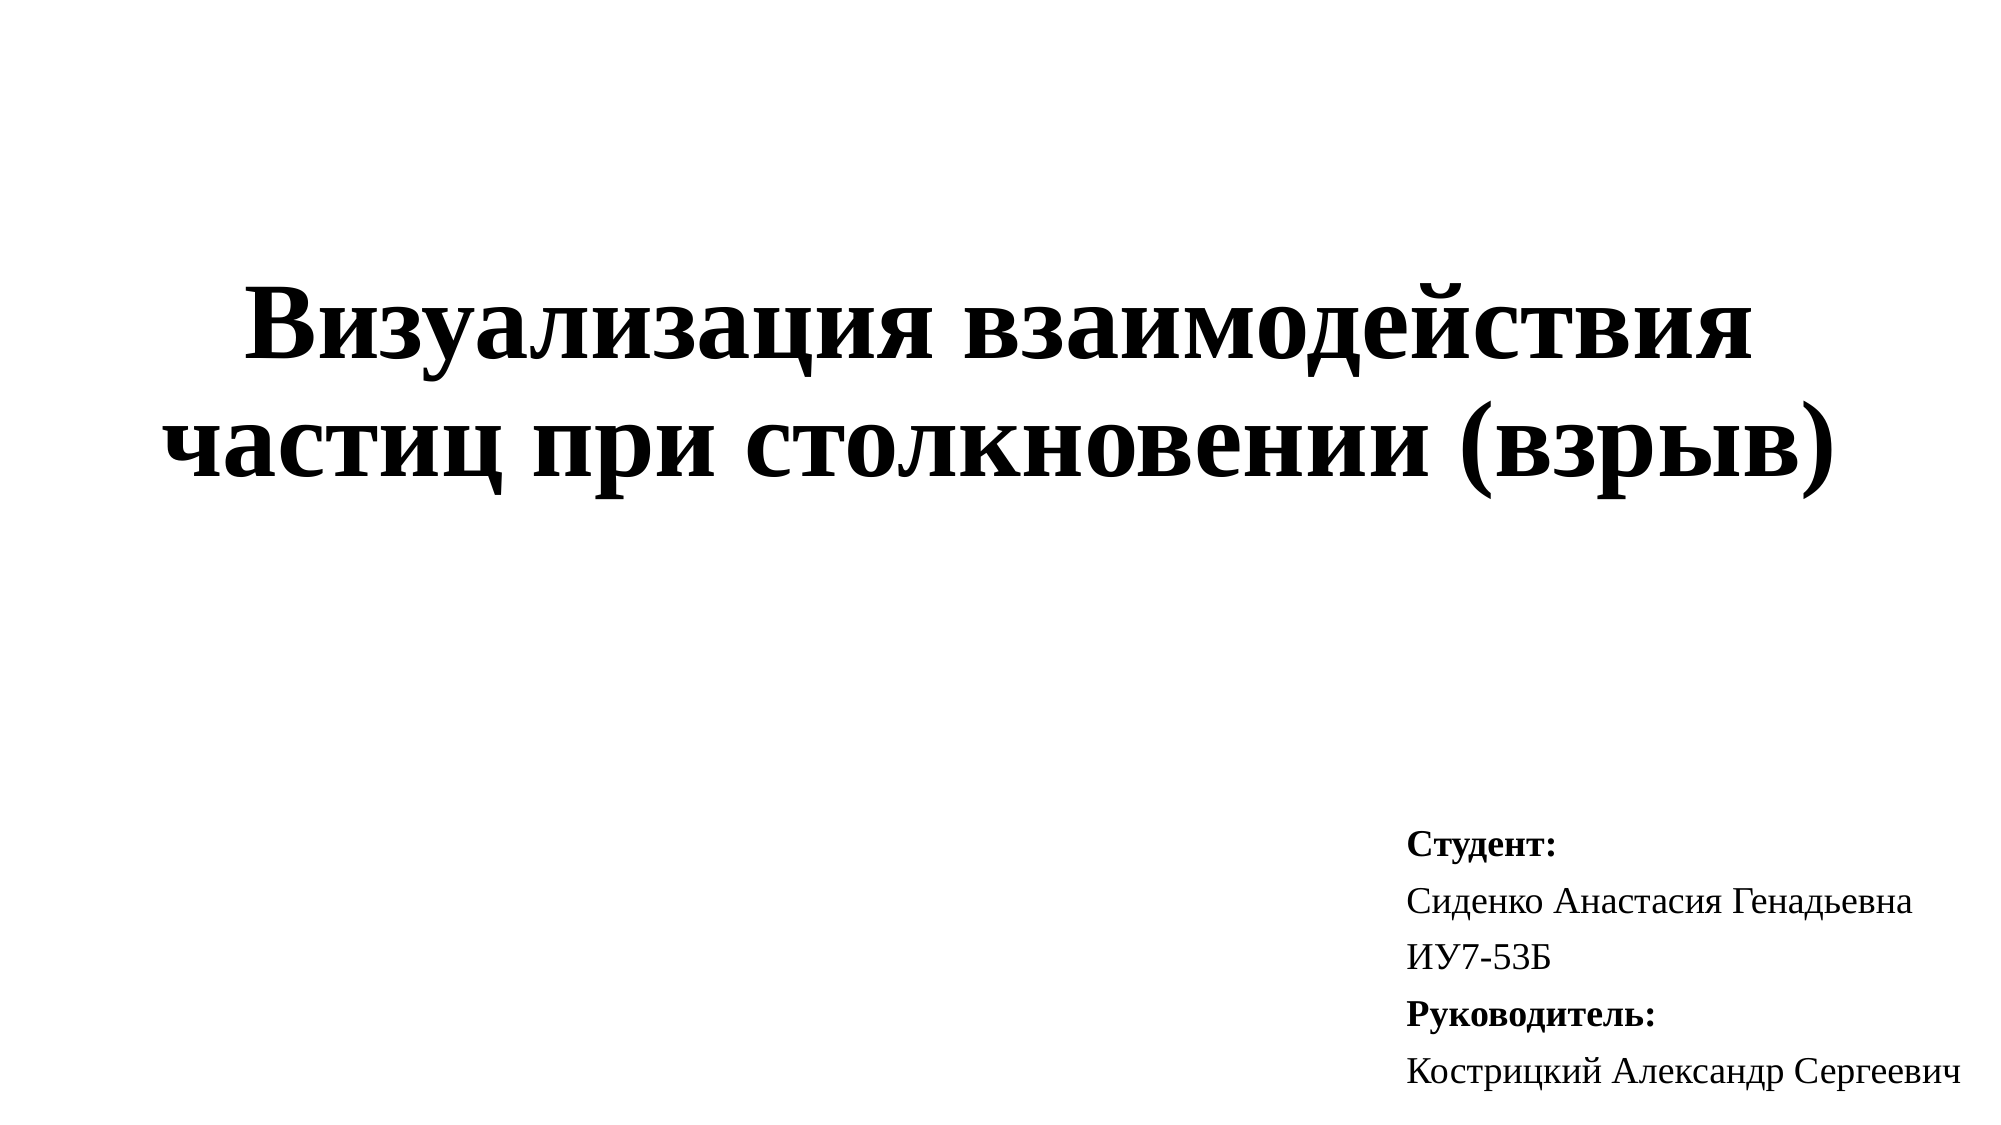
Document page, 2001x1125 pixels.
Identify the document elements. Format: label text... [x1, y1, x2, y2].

subtitle Студент: Сиденко Анастасия Генадьевна ИУ7-53Б Руководитель: Кострицкий Александр Сергеевич [1391, 816, 2000, 1105]
title Визуализация взаимодействия частиц при столкновении (взрыв) [138, 253, 1862, 756]
